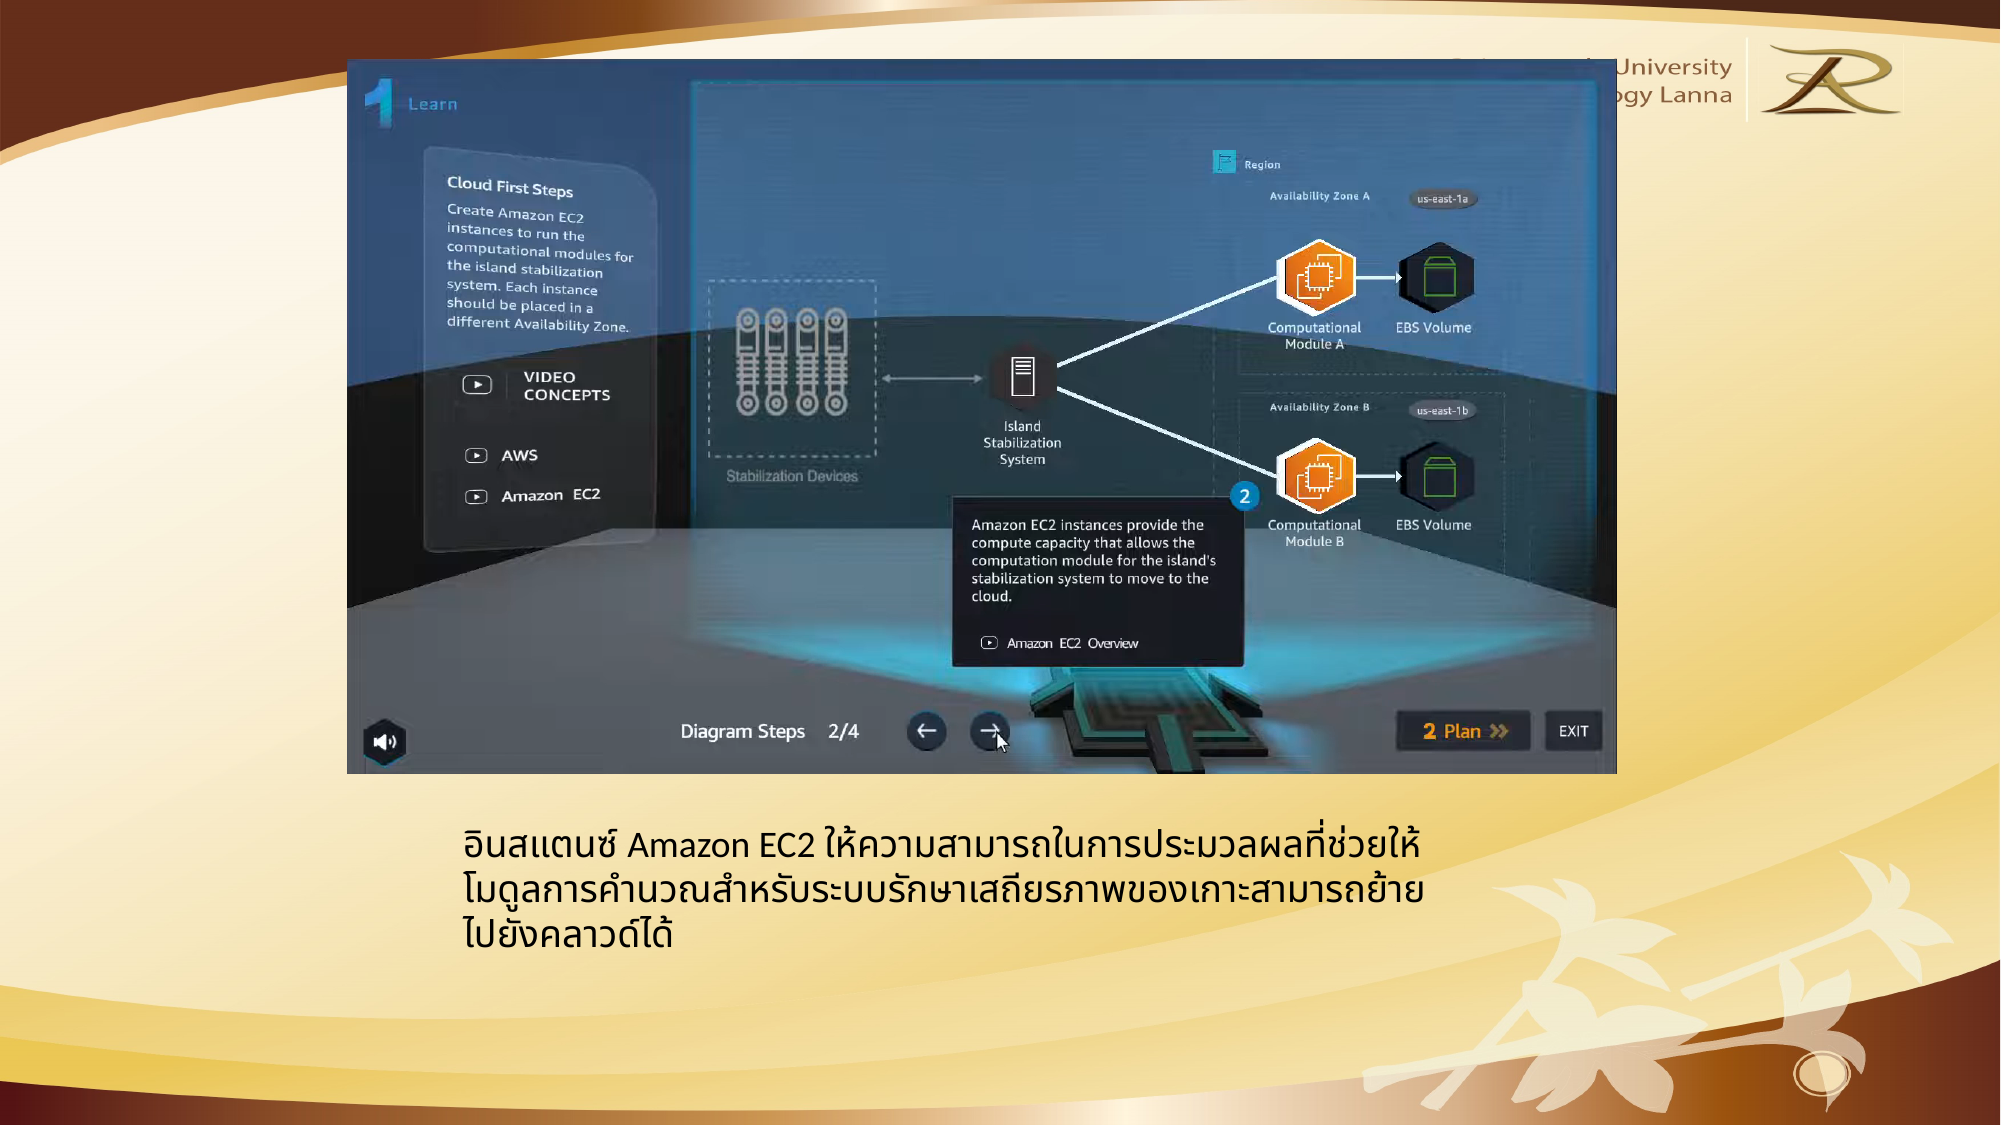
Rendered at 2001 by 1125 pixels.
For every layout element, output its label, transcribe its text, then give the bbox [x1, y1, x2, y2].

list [347, 59, 1617, 774]
text_box อินสแตนซ์ Amazon EC2 ให้ความสามารถในการประมวลผลที่ช่วยให้โมดูลการคำนวณสำหรับระบบรักษาเสถียรภาพของเกาะสามารถย้ายไปยังคลาวด์ได้ [448, 812, 1449, 963]
picture [0, 0, 2001, 1125]
